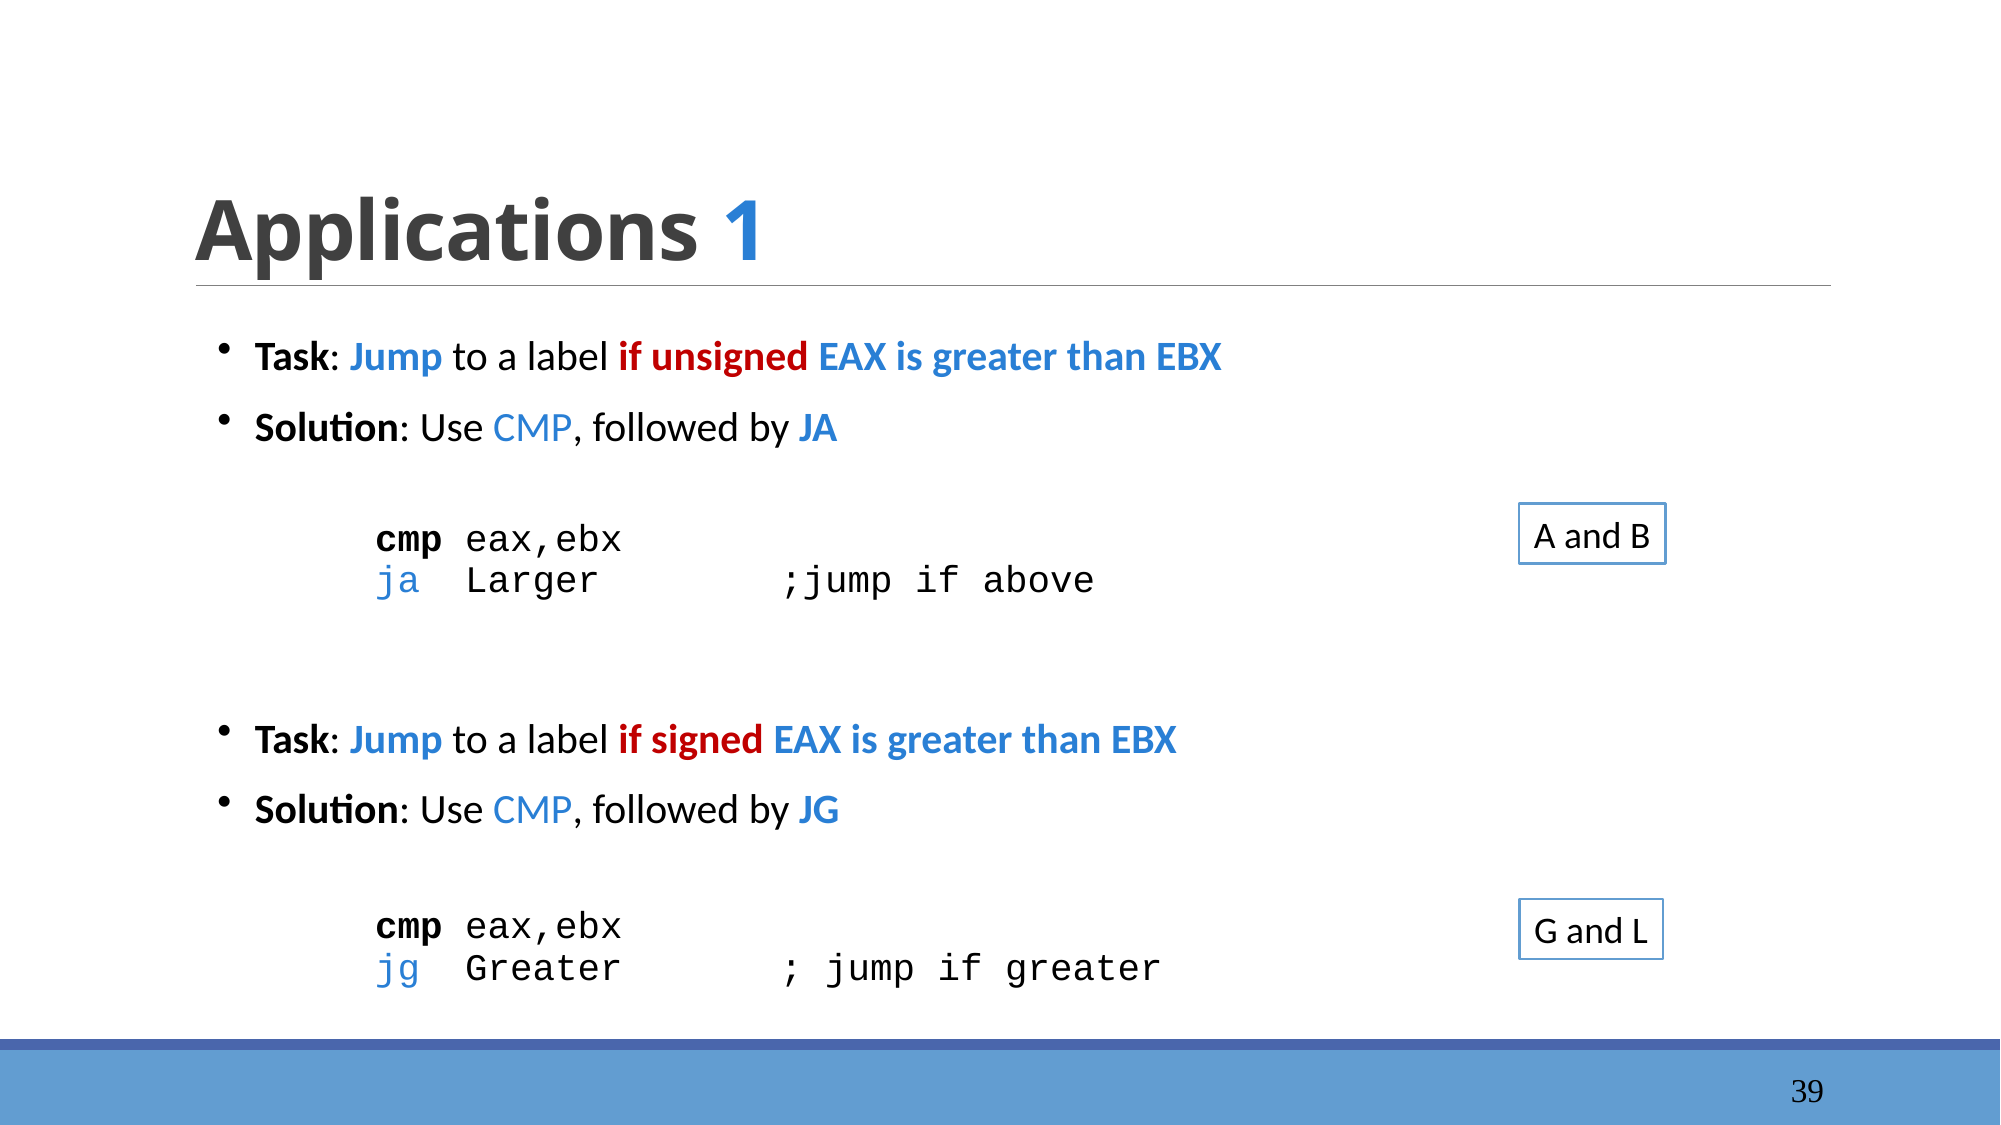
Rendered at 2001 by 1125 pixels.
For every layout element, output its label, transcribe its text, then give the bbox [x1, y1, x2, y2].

text_box Task: Jump to a label if signed EAX is greater than EBX Solution: Use CMP, followed by JG [202, 703, 1465, 855]
title Applications 1 [180, 47, 1830, 285]
text_box Task: Jump to a label if unsigned EAX is greater than EBX Solution: Use CMP, followed by JA [202, 316, 1465, 472]
slide_number 40 [1624, 1059, 1840, 1120]
text_box G and L [1518, 898, 1664, 960]
text_box cmp eax,ebx jg Greater ; jump if greater [352, 891, 1223, 1029]
text_box A and B [1518, 502, 1667, 565]
text_box cmp eax,ebx ja Larger ;jump if above [352, 503, 1140, 641]
